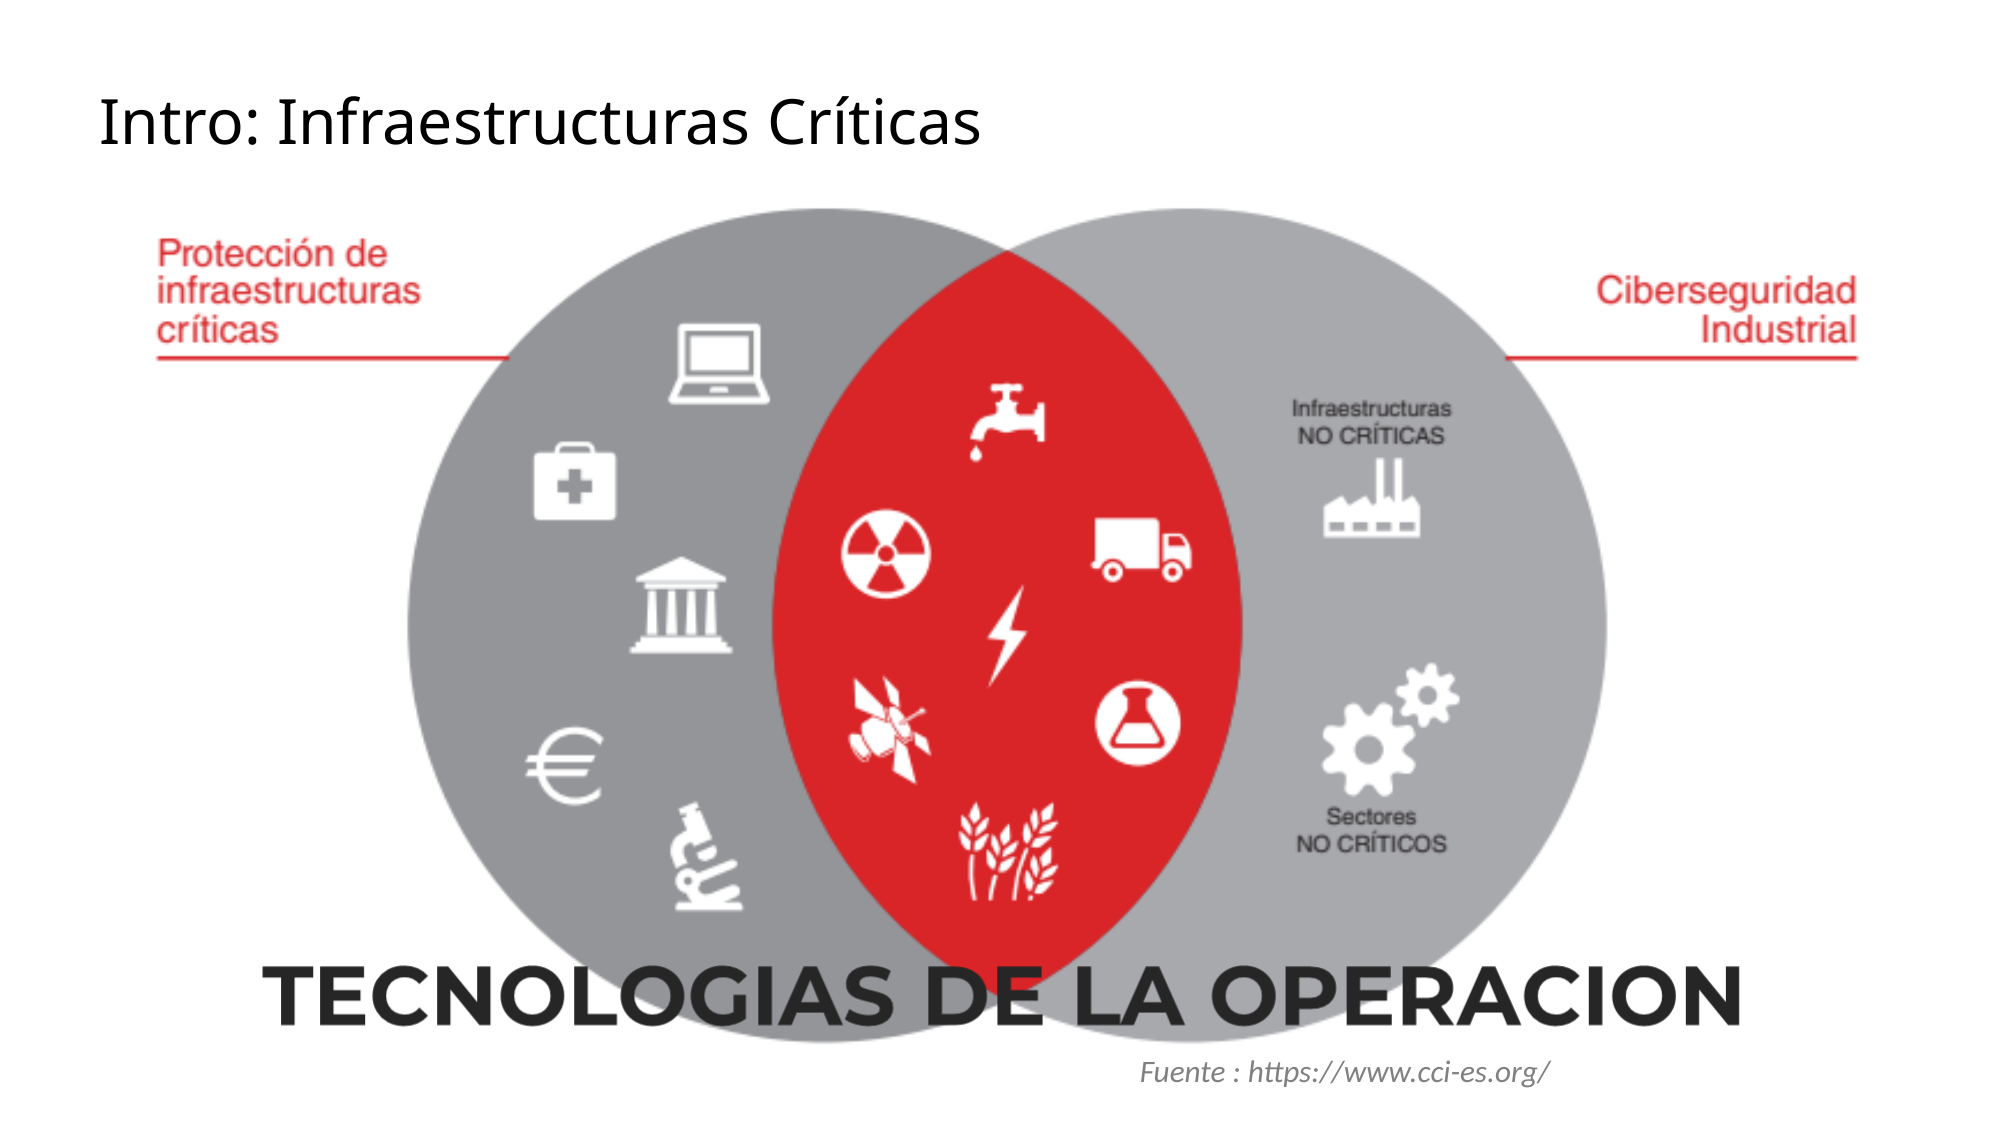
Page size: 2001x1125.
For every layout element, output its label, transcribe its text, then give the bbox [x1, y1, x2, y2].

picture [39, 117, 2000, 1125]
title Intro: Infraestructuras Críticas [84, 24, 1197, 117]
